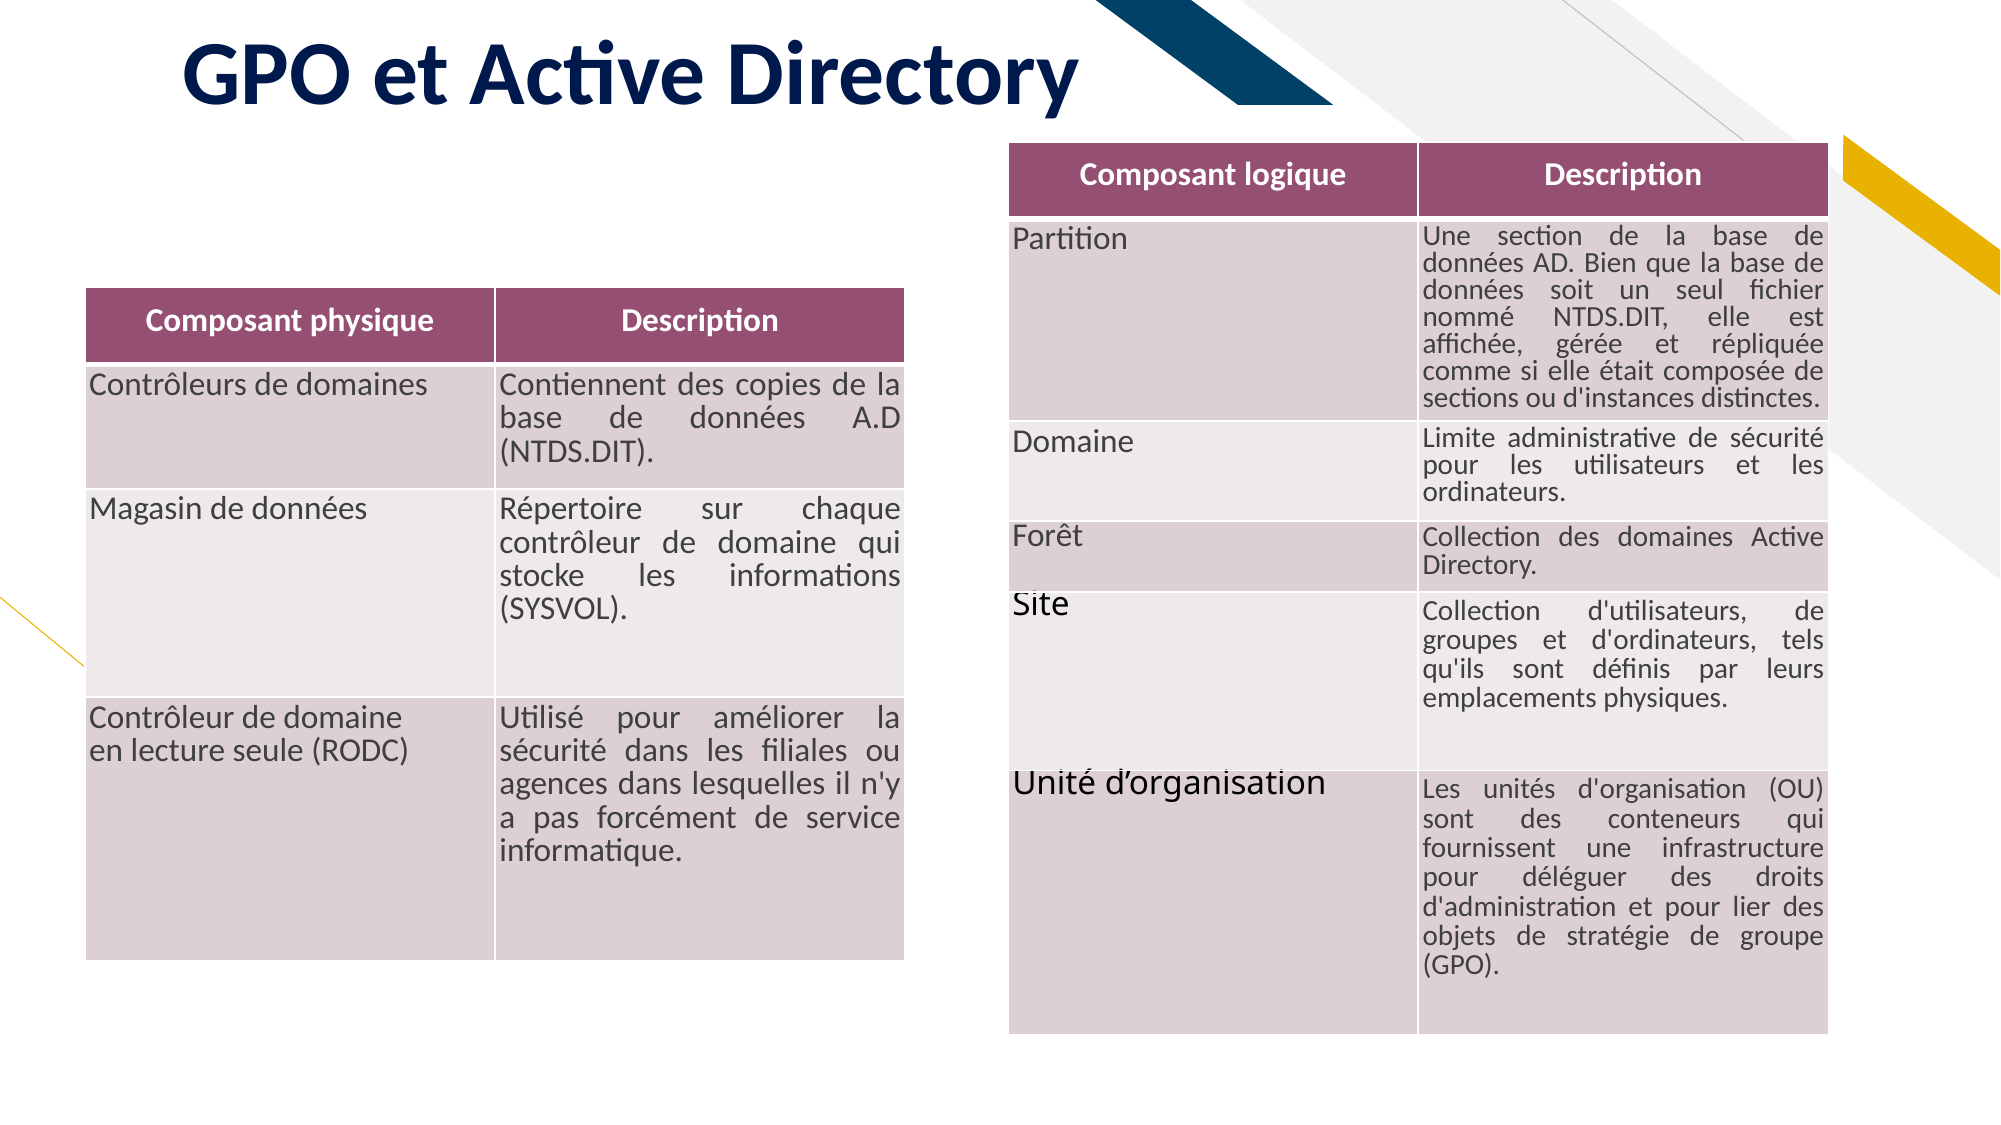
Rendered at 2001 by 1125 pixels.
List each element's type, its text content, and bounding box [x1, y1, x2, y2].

table_cell Collection des domaines Active Directory. [1419, 522, 1828, 591]
table_cell Unité d’organisation [1009, 771, 1417, 1034]
table_cell Domaine [1009, 422, 1417, 520]
table_cell Les unités d'organisation (OU) sont des conteneurs qui fournissent une infrastructure pour déléguer des droits d'administration et pour lier des objets de stratégie de groupe (GPO). [1419, 771, 1828, 1034]
table_header Composant physique [86, 288, 494, 362]
table_cell Partition [1009, 222, 1417, 420]
table_header Composant logique [1009, 143, 1417, 216]
table_cell Contrôleur de domaine en lecture seule (RODC) [86, 698, 494, 960]
table_cell Répertoire sur chaque contrôleur de domaine qui stocke les informations (SYSVOL). [496, 490, 904, 696]
table_cell Utilisé pour améliorer la sécurité dans les filiales ou agences dans lesquelles il n'y a pas forcément de service informatique. [496, 698, 904, 960]
table_cell Forêt [1009, 522, 1417, 591]
table_cell Site [1009, 593, 1417, 770]
table_cell Contiennent des copies de la base de données A.D (NTDS.DIT). [496, 367, 904, 488]
table_cell Collection d'utilisateurs, de groupes et d'ordinateurs, tels qu'ils sont définis par leurs emplacements physiques. [1419, 593, 1828, 770]
table_cell Contrôleurs de domaines [86, 367, 494, 488]
title GPO et Active Directory [0, 14, 1316, 125]
table_cell Limite administrative de sécurité pour les utilisateurs et les ordinateurs. [1419, 422, 1828, 520]
table_header Description [496, 288, 904, 362]
table_header Description [1419, 143, 1828, 216]
table_cell Une section de la base de données AD. Bien que la base de données soit un seul fichier nommé NTDS.DIT, elle est affichée, gérée et répliquée comme si elle était composée de sections ou d'instances distinctes. [1419, 222, 1828, 420]
table_cell Magasin de données [86, 490, 494, 696]
